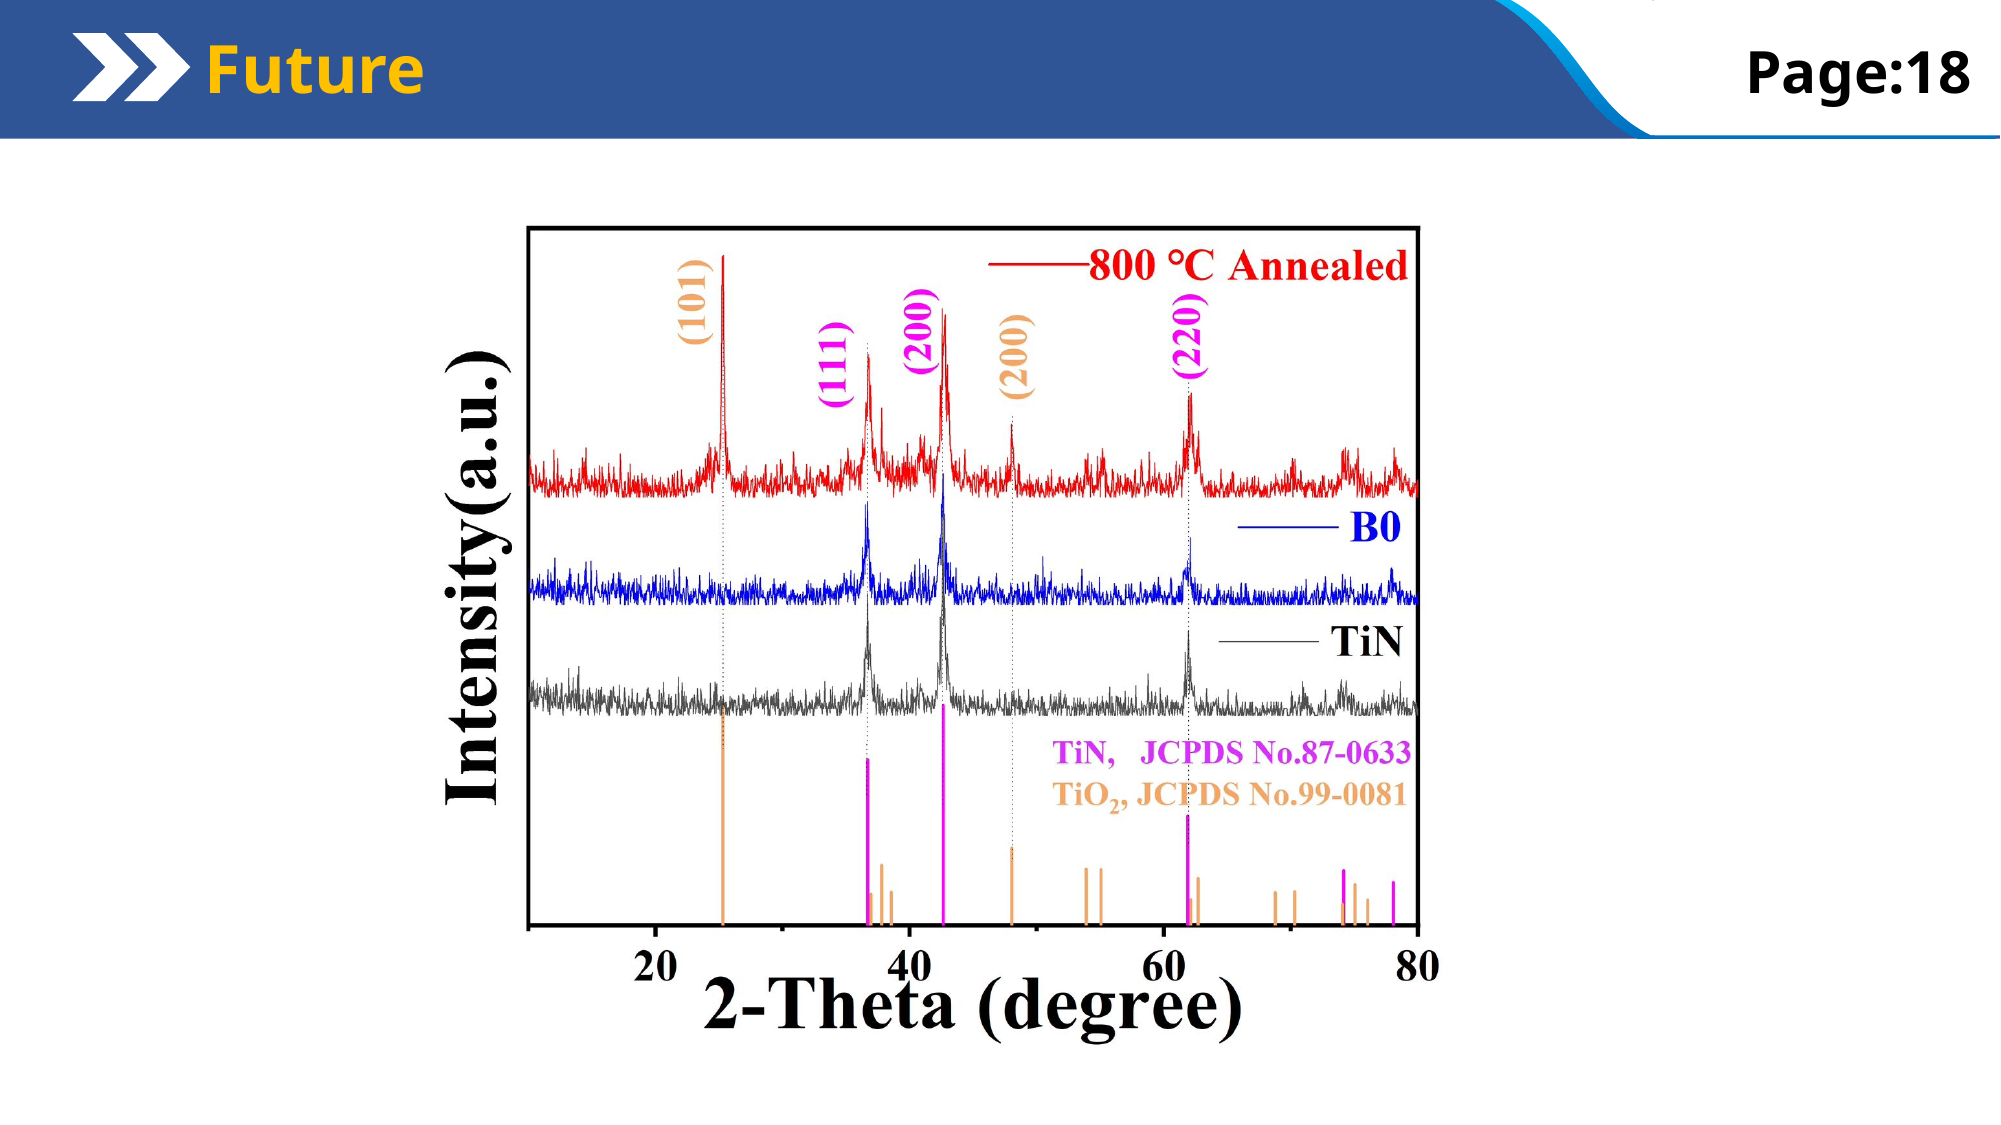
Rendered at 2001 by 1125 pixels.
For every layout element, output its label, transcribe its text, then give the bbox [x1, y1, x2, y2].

picture [349, 220, 1536, 1049]
text_box Page:18 [1730, 28, 1987, 113]
text_box [1494, 0, 1997, 139]
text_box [72, 32, 191, 102]
text_box [1511, 0, 2000, 136]
text_box [0, 0, 1637, 139]
text_box Future [190, 19, 442, 114]
